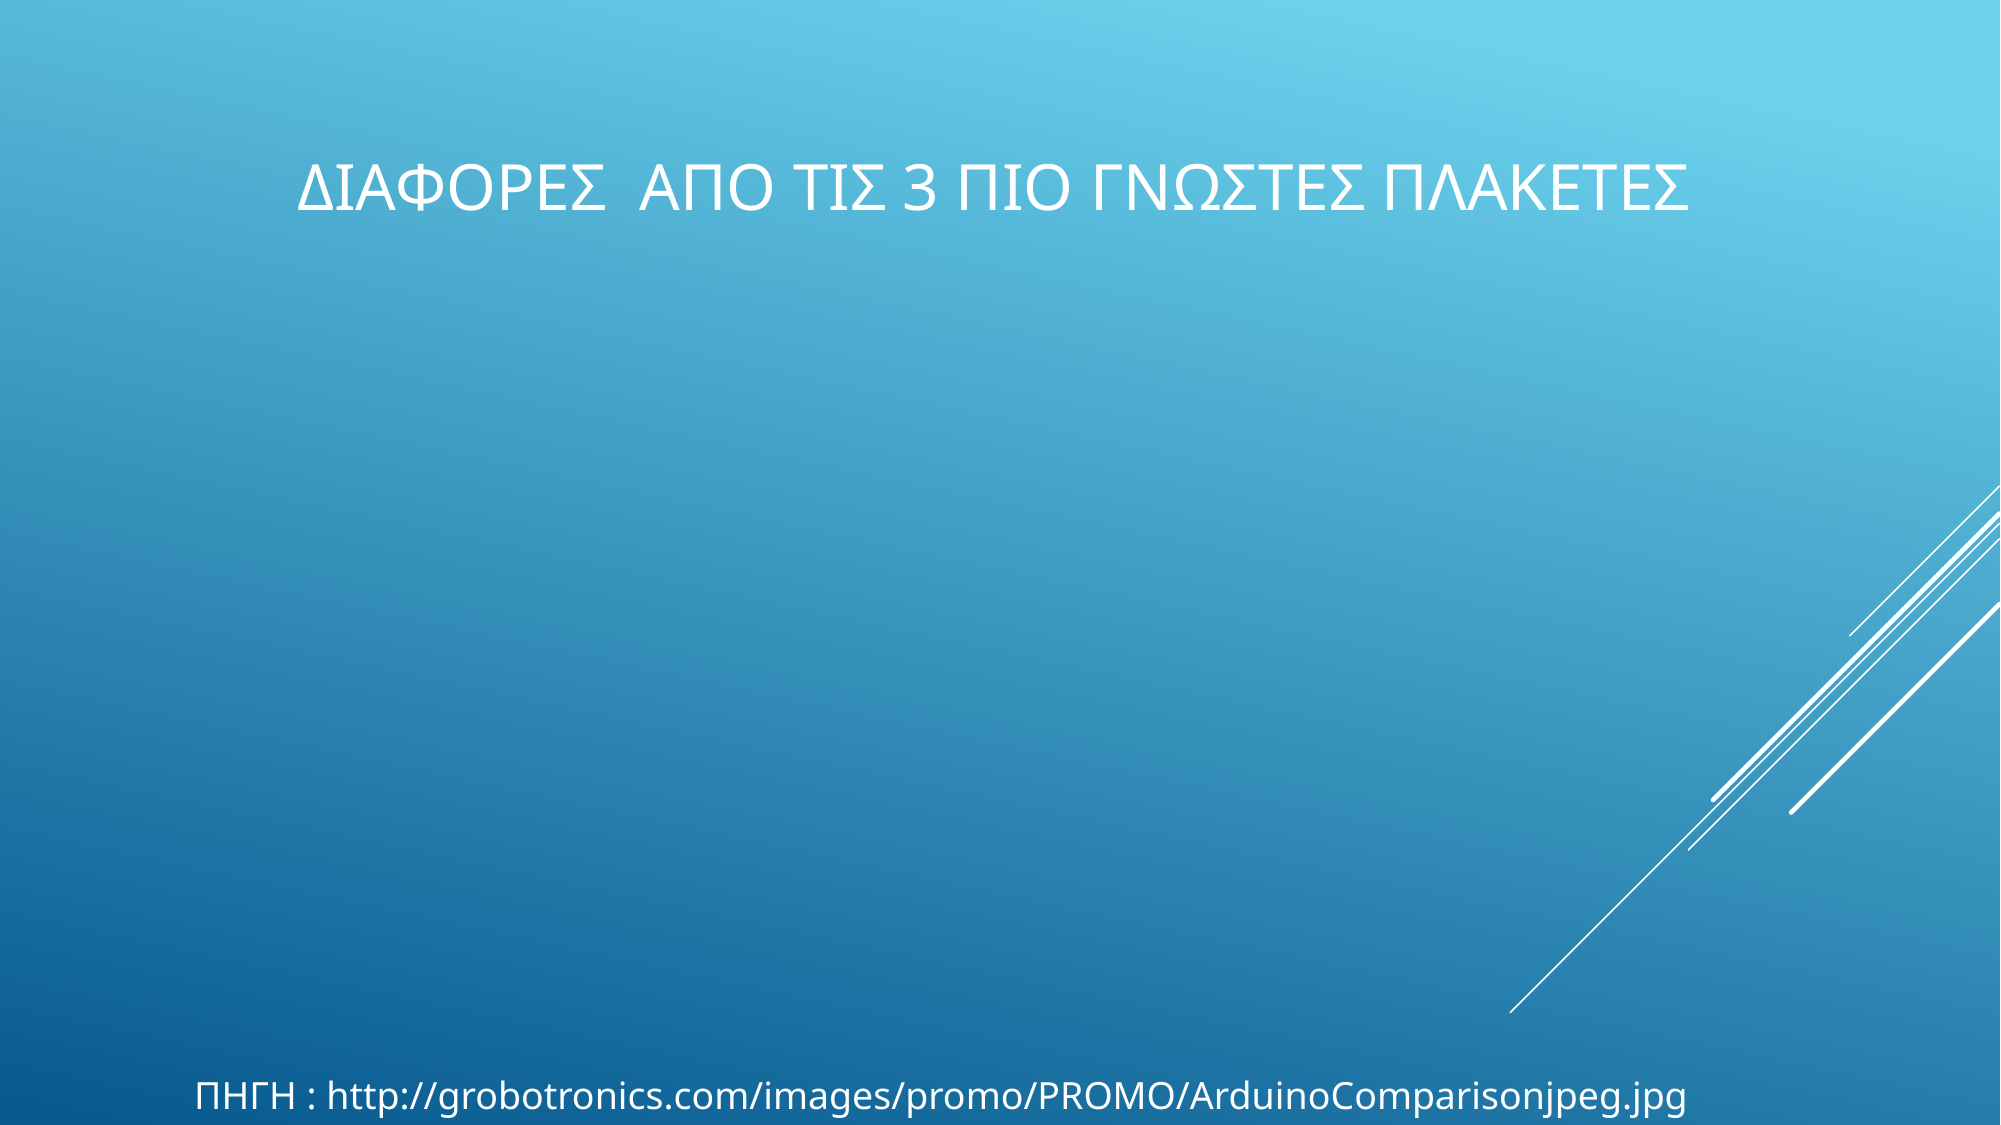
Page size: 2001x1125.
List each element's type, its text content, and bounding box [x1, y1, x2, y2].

title ΔΙΑΦΟΡΕσ απο τις 3 πιο γνωστες πλακετες [246, 103, 1742, 266]
list ΠΗΓΗ : http://grobotronics.com/images/promo/PROMO/ArduinoComparisonjpeg.jpg [179, 1064, 1768, 1125]
